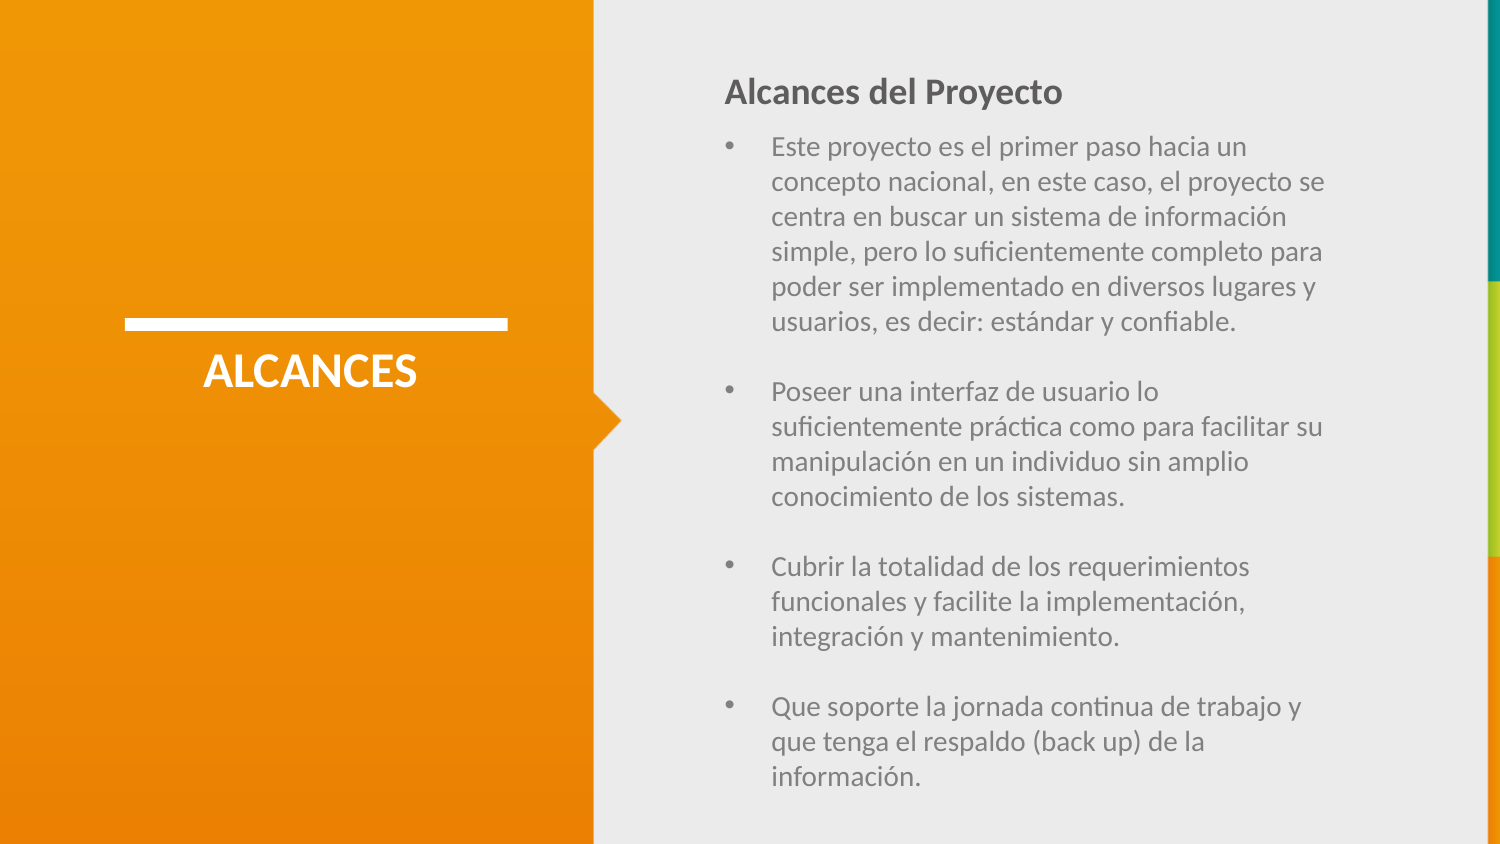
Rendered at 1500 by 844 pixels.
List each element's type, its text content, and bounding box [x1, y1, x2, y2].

text_box Este proyecto es el primer paso hacia un concepto nacional, en este caso, el proyecto se centra en buscar un sistema de información simple, pero lo suficientemente completo para poder ser implementado en diversos lugares y usuarios, es decir: estándar y confiable. Poseer una interfaz de usuario lo suficientemente práctica como para facilitar su manipulación en un individuo sin amplio conocimiento de los sistemas. Cubrir la totalidad de los requerimientos funcionales y facilite la implementación, integración y mantenimiento. Que soporte la jornada continua de trabajo y que tenga el respaldo (back up) de la información. [709, 120, 1348, 800]
picture [0, 0, 1500, 844]
text_box Alcances del Proyecto [709, 59, 1135, 120]
text_box ALCANCES [87, 330, 545, 405]
